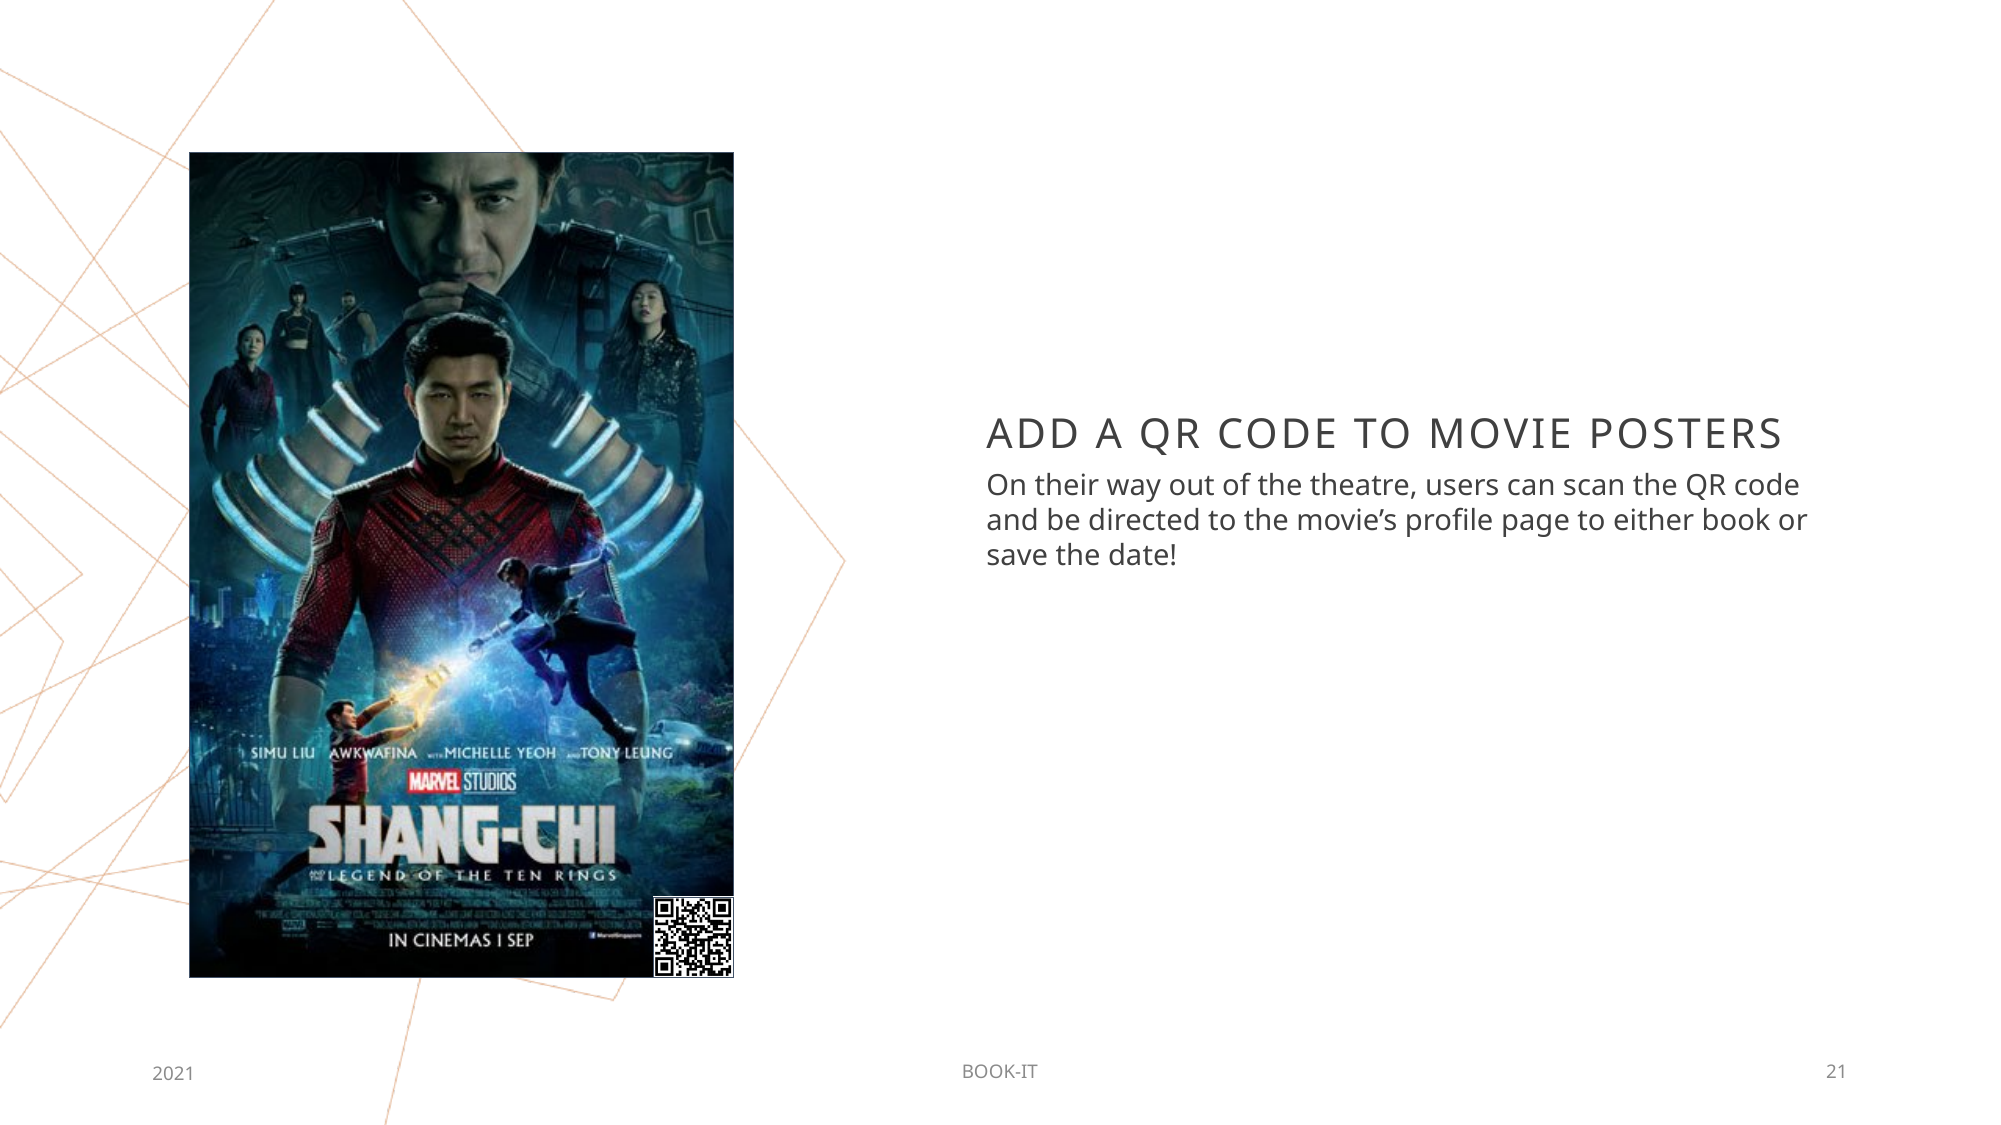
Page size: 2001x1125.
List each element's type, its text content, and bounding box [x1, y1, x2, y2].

footer BOOK-IT [662, 1042, 1338, 1103]
slide_number 21 [1412, 1042, 1863, 1103]
list On their way out of the theatre, users can scan the QR code and be directed to the movie’s profile page to either book or save the date! [971, 459, 1863, 551]
slide_number 2021 [137, 1042, 588, 1103]
list Add a QR code to movie posters [971, 405, 1863, 459]
picture [0, 0, 893, 1125]
